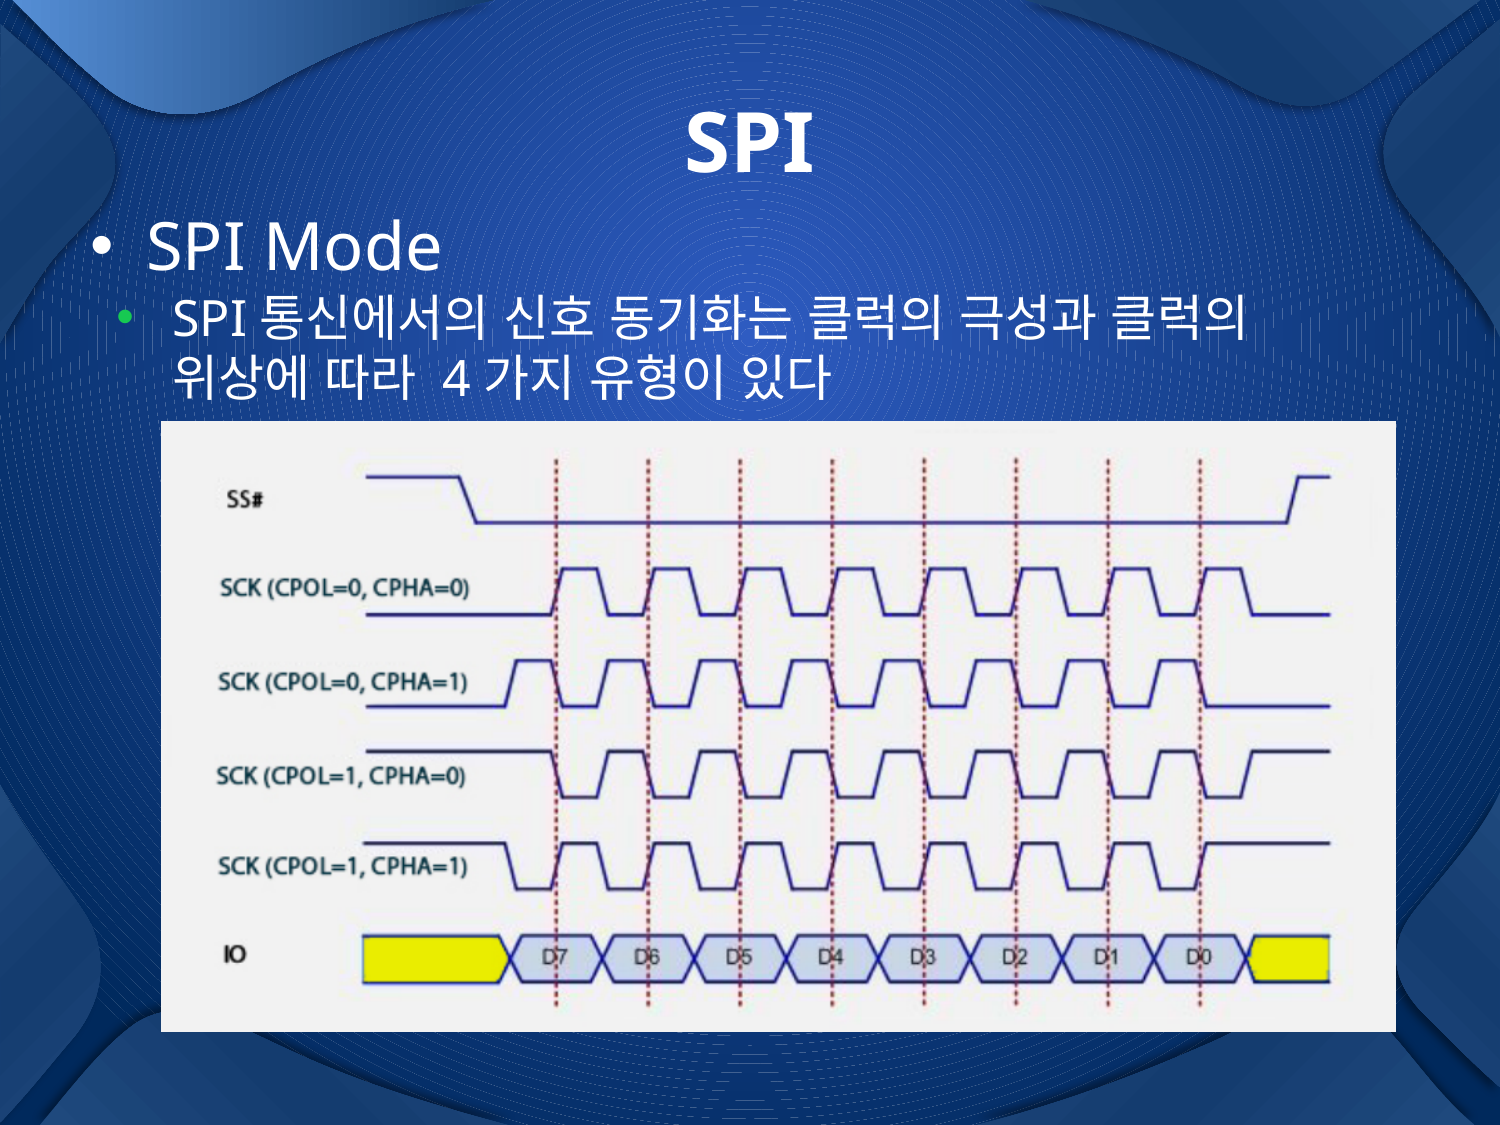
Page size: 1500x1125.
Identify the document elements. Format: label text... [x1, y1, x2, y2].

picture [161, 421, 1396, 1032]
list SPI Mode [75, 196, 1425, 1005]
title SPI [75, 45, 1425, 196]
text_box SPI통신에서의 신호 동기화는 클럭의 극성과 클럭의 위상에 따라 4가지 유형이 있다 [101, 278, 1399, 422]
